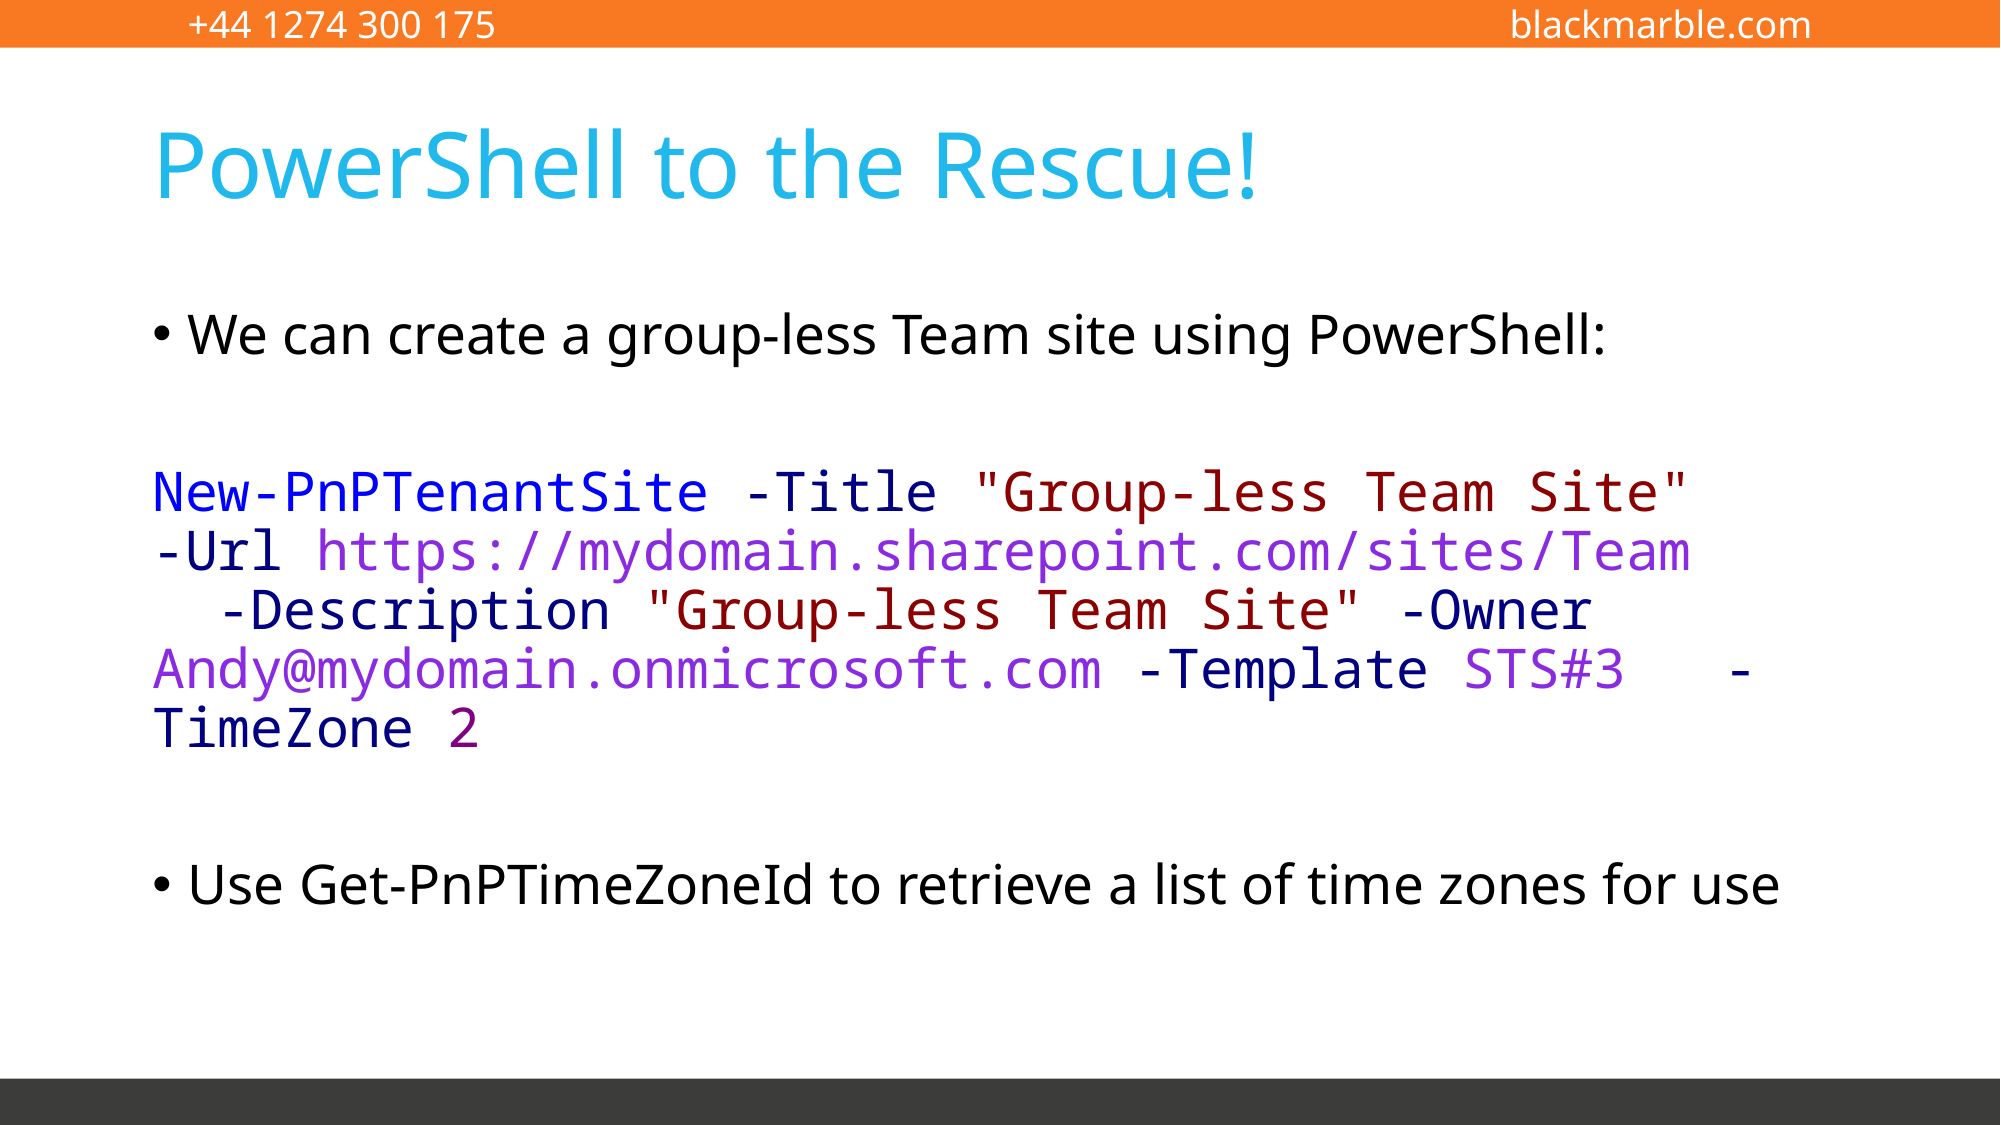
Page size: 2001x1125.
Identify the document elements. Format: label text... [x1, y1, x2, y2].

list We can create a group-less Team site using PowerShell: New-PnPTenantSite -Title "Group-less Team Site" -Url https://mydomain.sharepoint.com/sites/Team -Description "Group-less Team Site" -Owner Andy@mydomain.onmicrosoft.com -Template STS#3 -TimeZone 2 Use Get-PnPTimeZoneId to retrieve a list of time zones for use [137, 299, 1863, 1014]
title PowerShell to the Rescue! [137, 59, 1863, 278]
